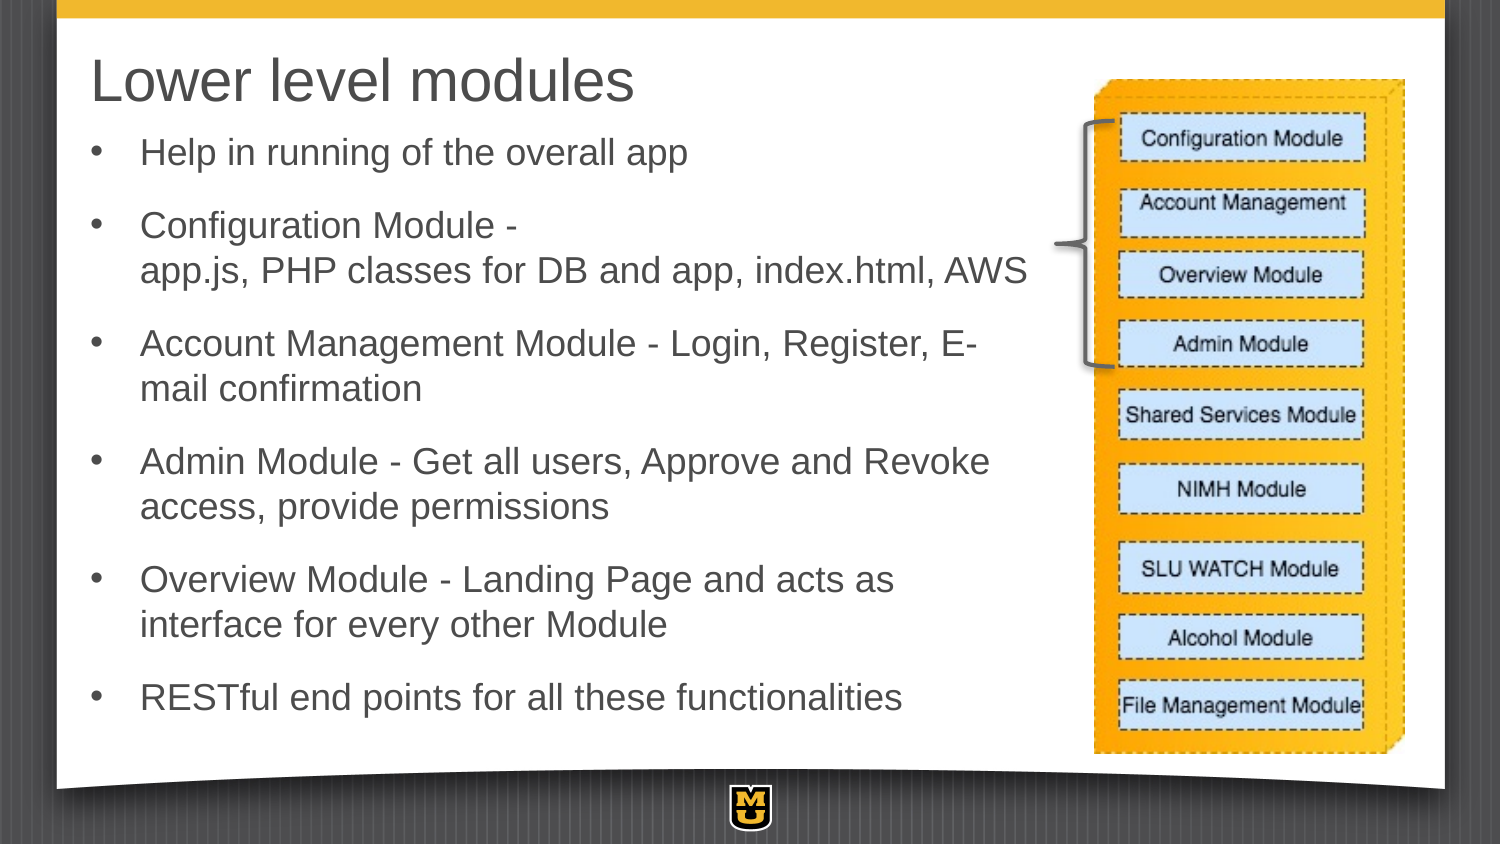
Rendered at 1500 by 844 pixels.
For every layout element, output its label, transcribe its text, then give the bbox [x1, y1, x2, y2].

title Lower level modules [75, 33, 1425, 121]
picture [0, 0, 1500, 844]
text_box [1054, 121, 1088, 366]
list Help in running of the overall app Configuration Module - app.js, PHP classes for DB and app, index.html, AWS Account Management Module - Login, Register, E-mail confirmation Admin Module - Get all users, Approve and Revoke access, provide permissions Overview Module - Landing Page and acts as interface for every other Module RESTful end points for all these functionalities [75, 120, 1050, 754]
